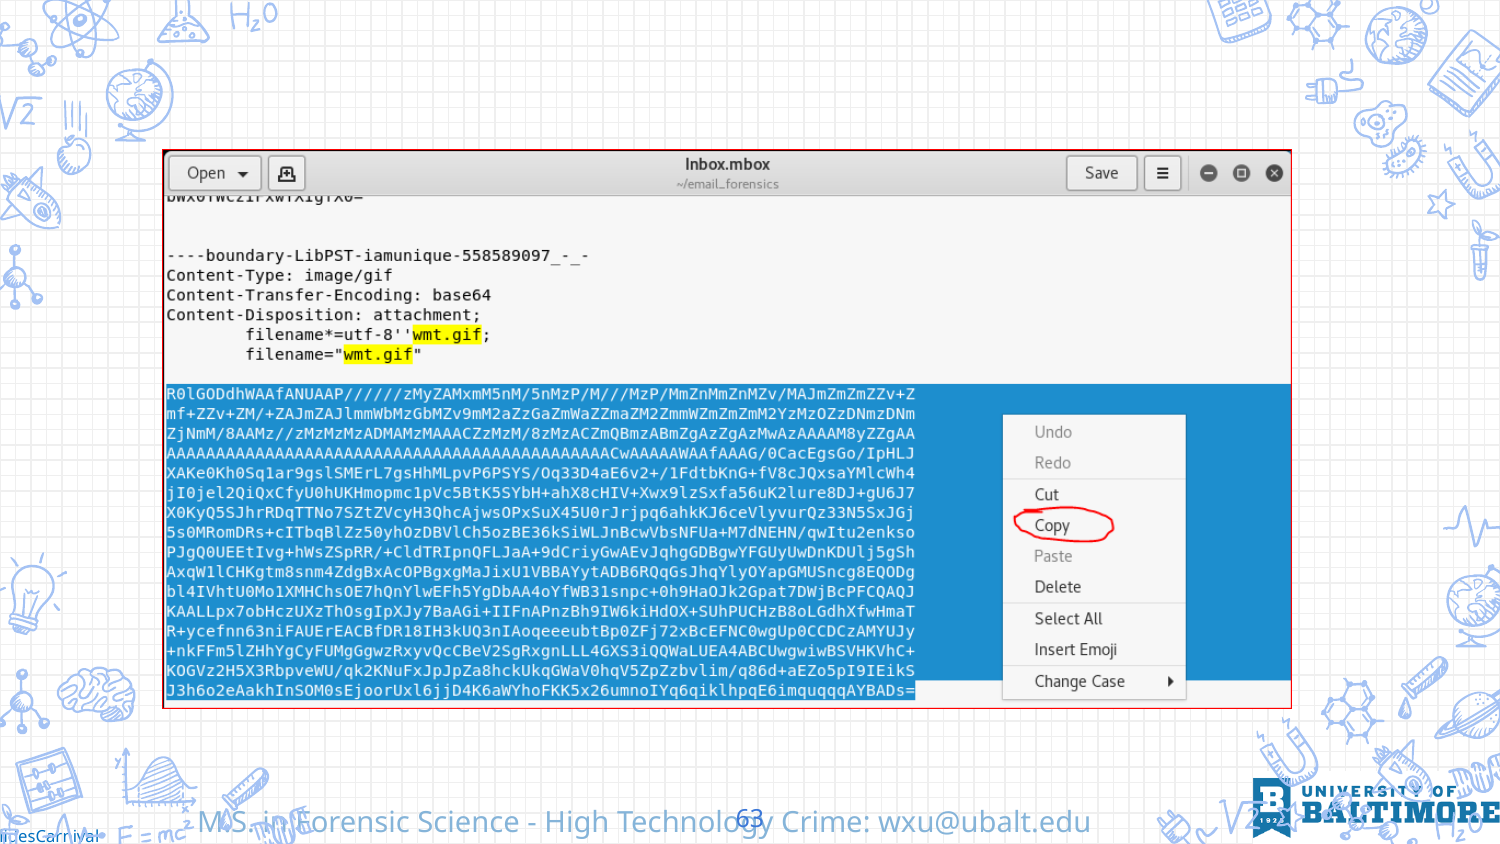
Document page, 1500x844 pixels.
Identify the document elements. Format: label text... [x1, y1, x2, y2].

picture [1375, 780, 1390, 791]
picture [1354, 819, 1361, 827]
picture [1388, 823, 1396, 835]
picture [1471, 771, 1479, 786]
slide_number 63 [705, 796, 795, 844]
picture [1479, 779, 1483, 790]
picture [1381, 771, 1421, 792]
picture [1253, 771, 1500, 844]
picture [1408, 786, 1417, 792]
picture [1342, 796, 1349, 806]
picture [1283, 771, 1308, 783]
picture [1405, 773, 1430, 800]
picture [1481, 771, 1489, 788]
picture [161, 149, 1292, 709]
